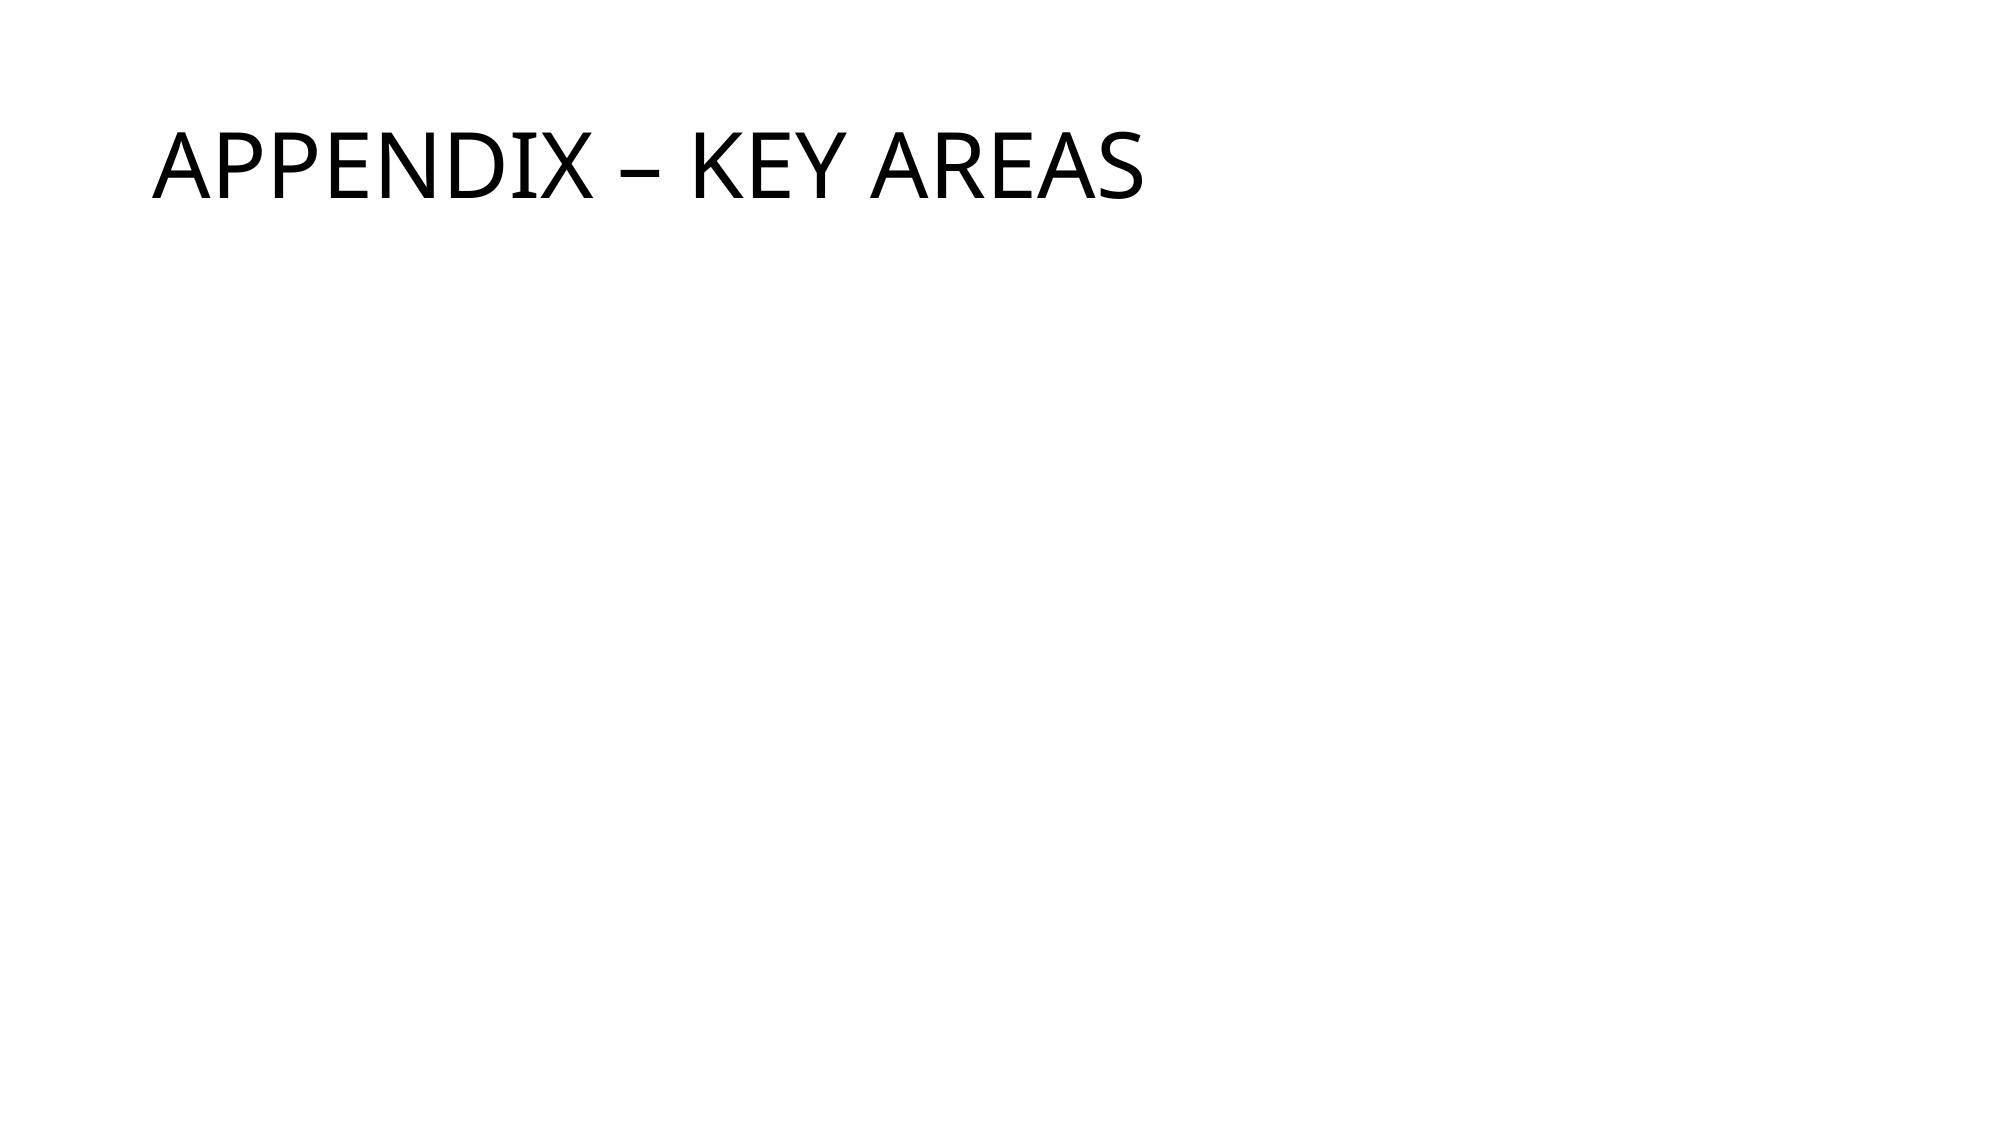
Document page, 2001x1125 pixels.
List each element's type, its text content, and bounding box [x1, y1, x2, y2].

title APPENDIX – KEY AREAS [137, 59, 1863, 278]
